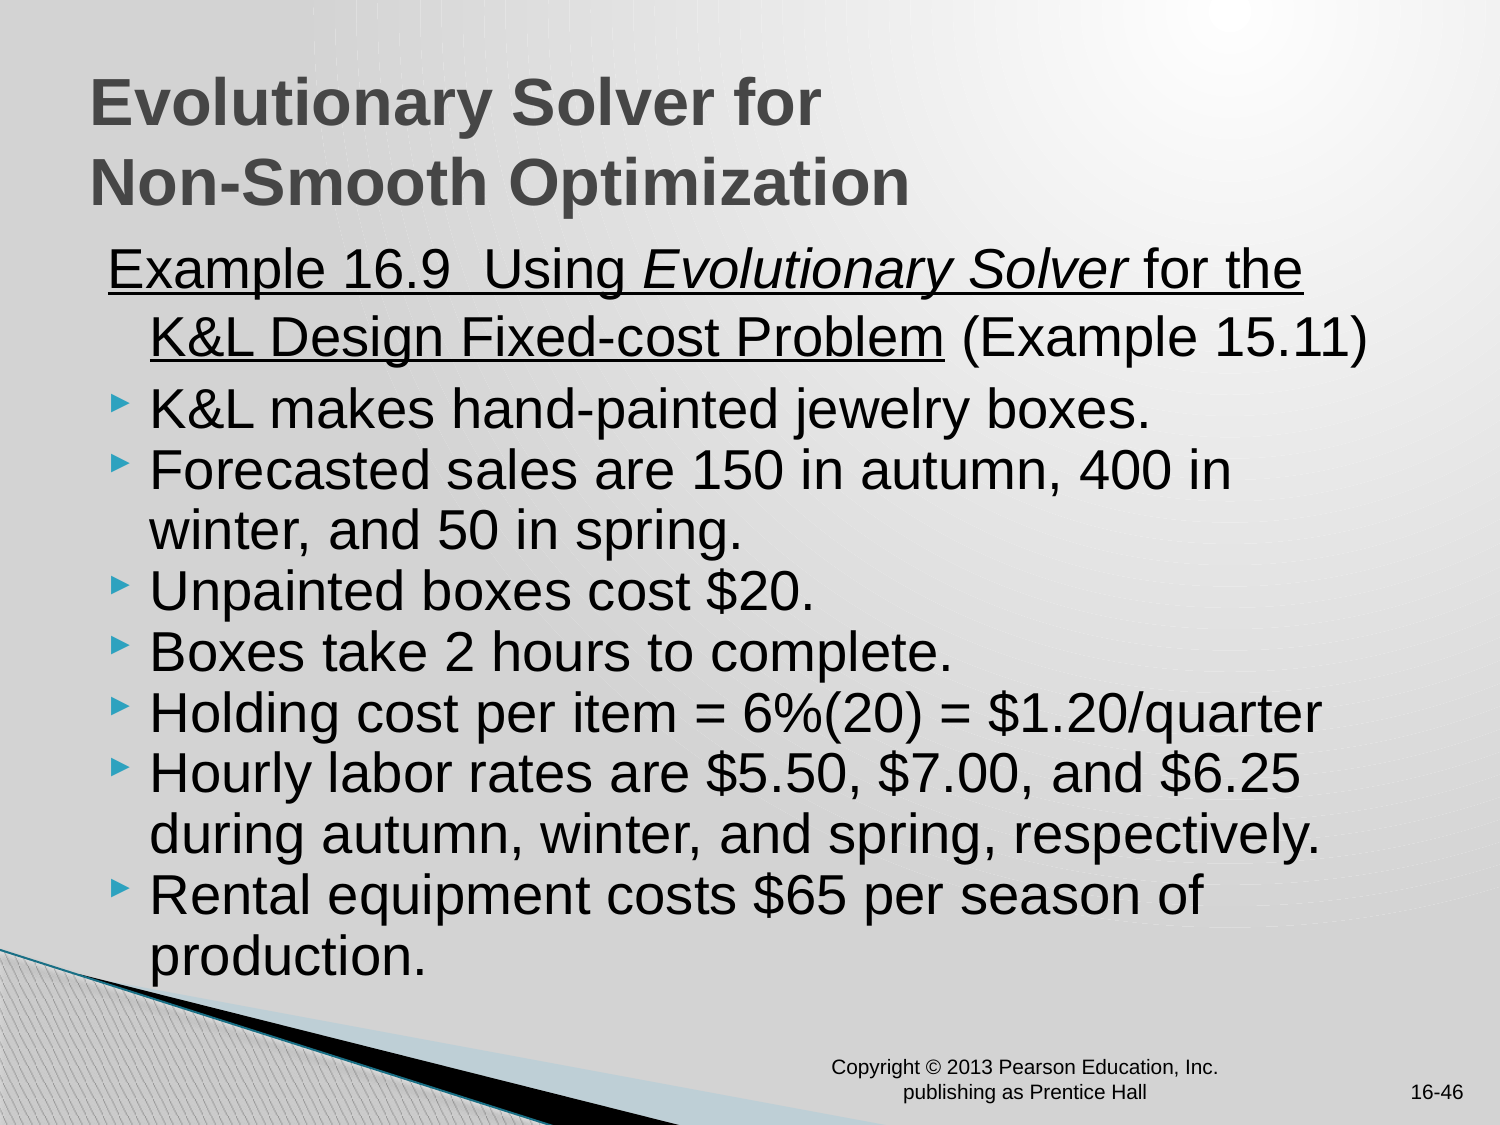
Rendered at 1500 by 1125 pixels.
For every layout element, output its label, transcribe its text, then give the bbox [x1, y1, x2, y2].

footer Copyright © 2013 Pearson Education, Inc. publishing as Prentice Hall [812, 1051, 1238, 1112]
list Example 16.9 Using Evolutionary Solver for the K&L Design Fixed-cost Problem (Example 15.11) K&L makes hand-painted jewelry boxes. Forecasted sales are 150 in autumn, 400 in winter, and 50 in spring. Unpainted boxes cost $20. Boxes take 2 hours to complete. Holding cost per item = 6%(20) = $1.20/quarter Hourly labor rates are $5.50, $7.00, and $6.25 during autumn, winter, and spring, respectively. Rental equipment costs $65 per season of production. [74, 224, 1426, 1108]
title Evolutionary Solver for Non-Smooth Optimization [75, 45, 1425, 233]
slide_number 16-46 [1362, 1051, 1479, 1112]
